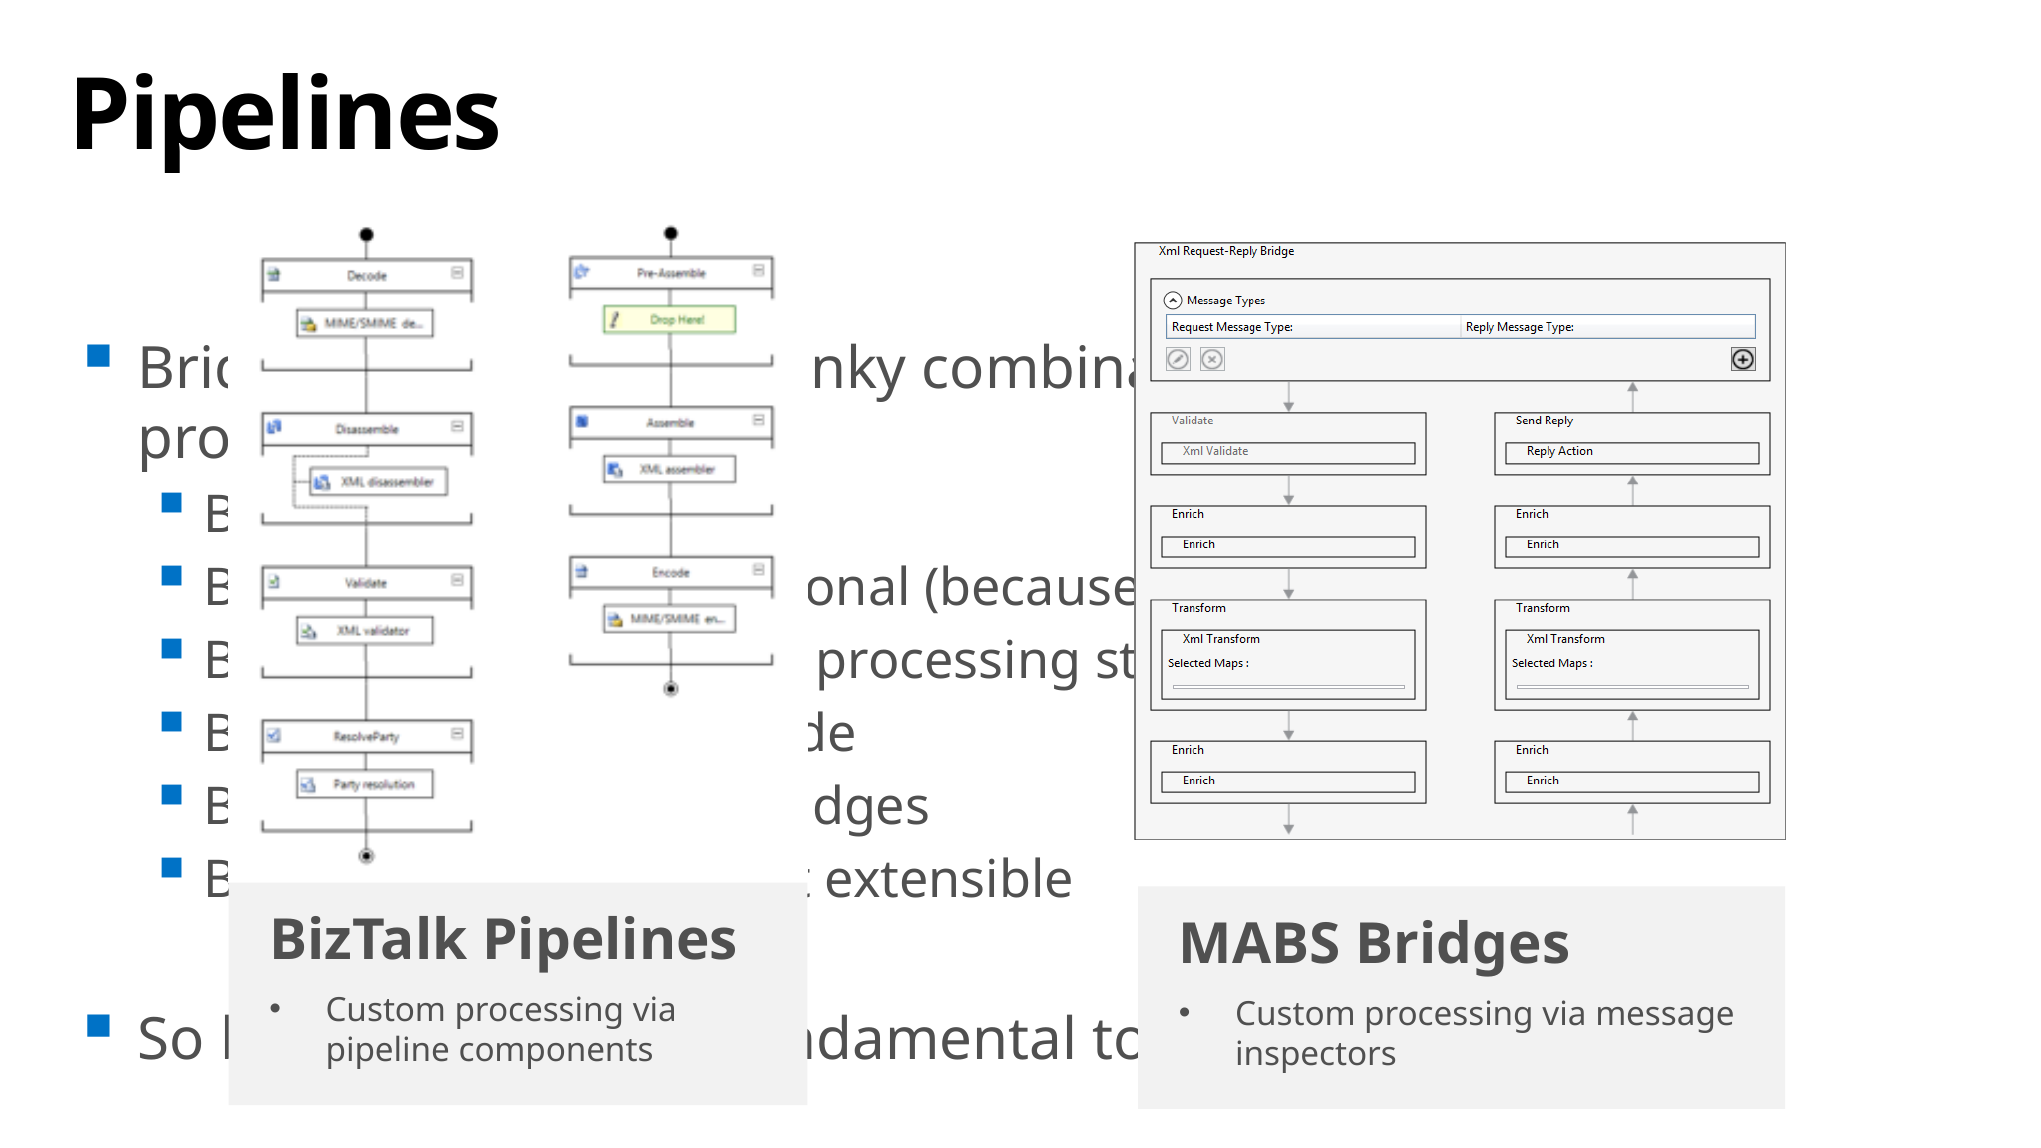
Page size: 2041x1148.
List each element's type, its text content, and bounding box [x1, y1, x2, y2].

picture [1134, 242, 1786, 840]
text_box Bridges in WABS are a funky combination of pipeline and processing Bridges are stateless Bridges are not transactional (because they are stateless) Bridges have predefined processing stages Bridges allow custom code Bridges can call other bridges Bridge templates are not extensible So bridges are pretty fundamental too [808, 322, 1134, 825]
title Pipelines [45, 48, 1964, 243]
text_box BizTalk Pipelines Custom processing via pipeline components [228, 883, 808, 1106]
text_box MABS Bridges Custom processing via message inspectors [1137, 886, 1786, 1110]
text_box Bridges in WABS are a funky combination of pipeline and processing Bridges are stateless Bridges are not transactional (because they are stateless) Bridges have predefined processing stages Bridges allow custom code Bridges can call other bridges Bridge templates are not extensible So bridges are pretty fundamental too [66, 322, 228, 825]
picture [228, 183, 808, 883]
